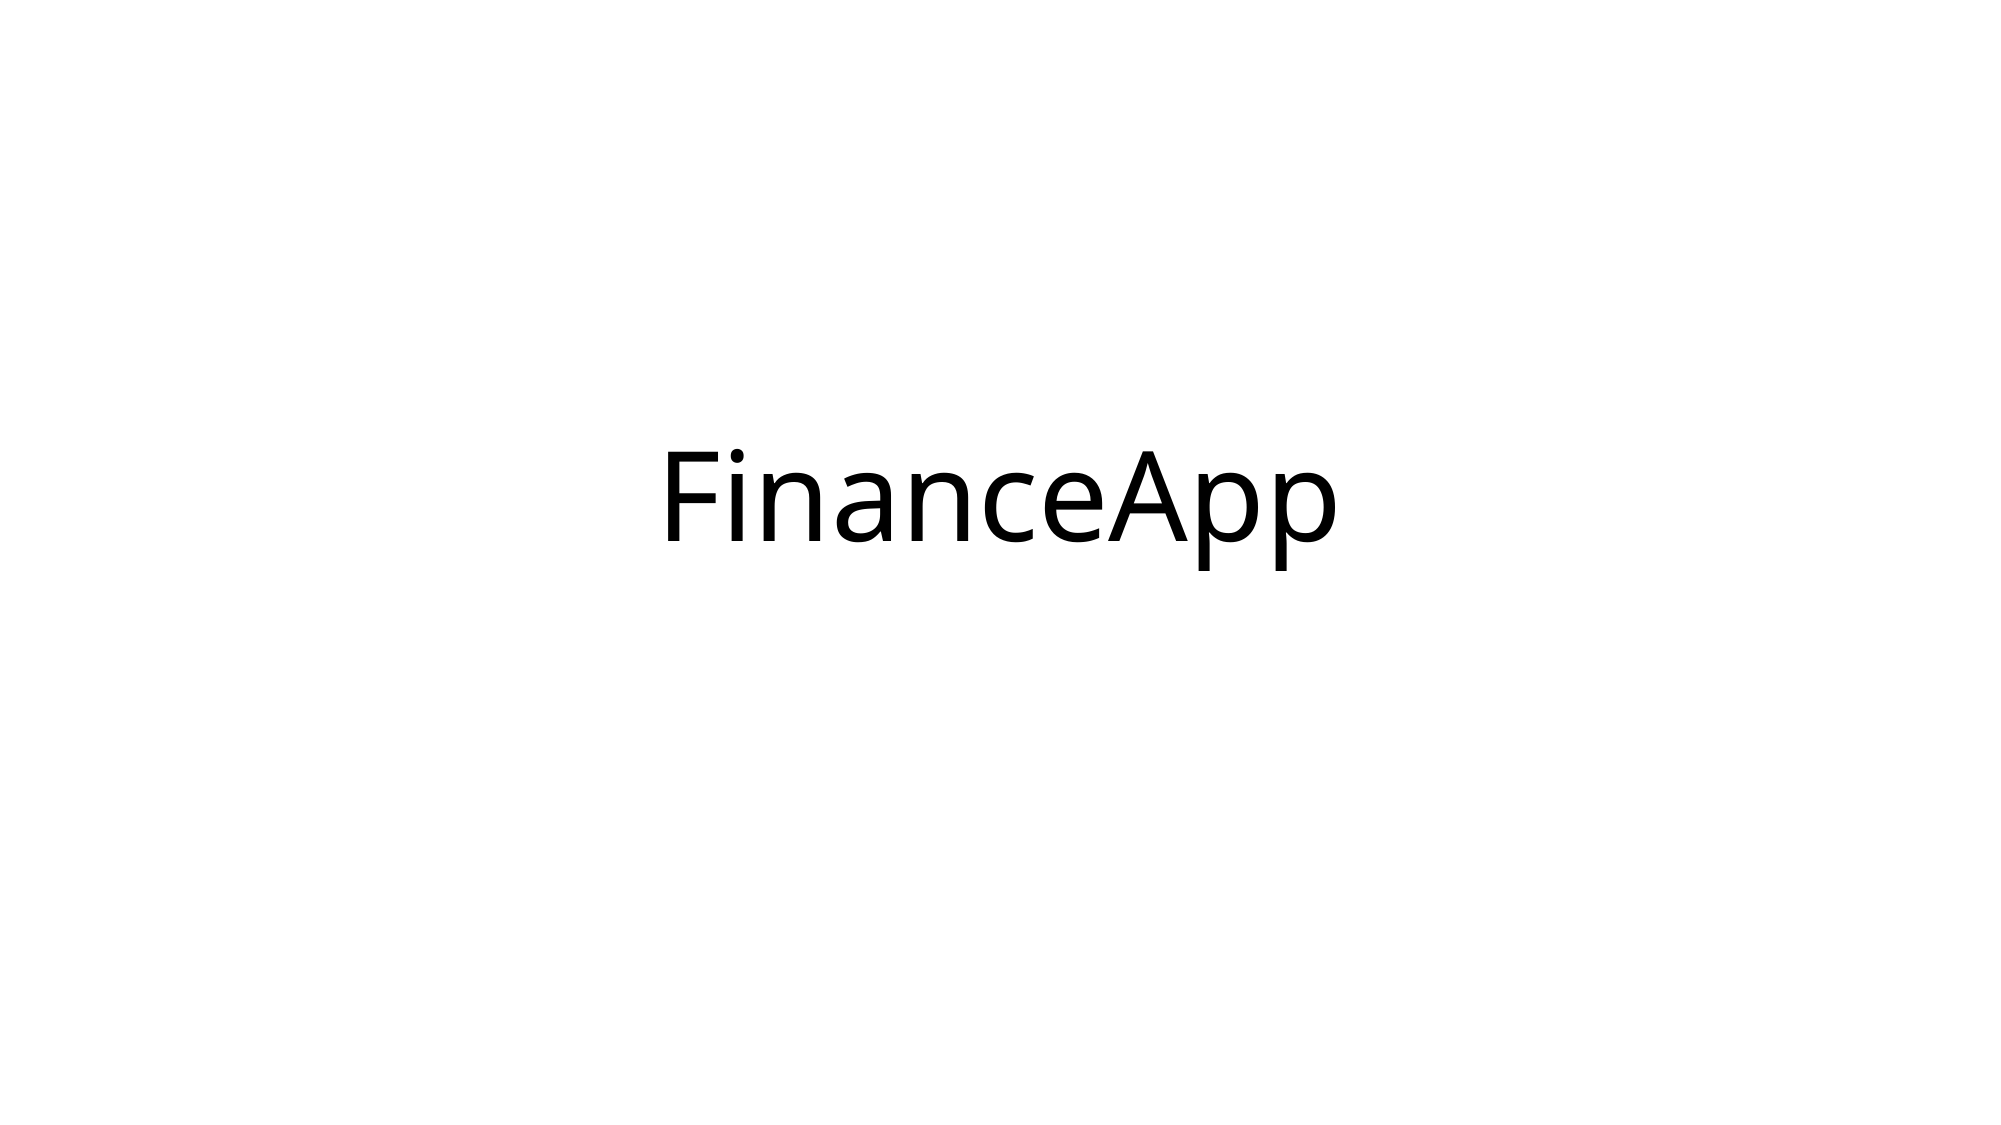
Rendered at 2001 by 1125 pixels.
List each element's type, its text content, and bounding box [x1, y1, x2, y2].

title FinanceApp [249, 184, 1750, 576]
